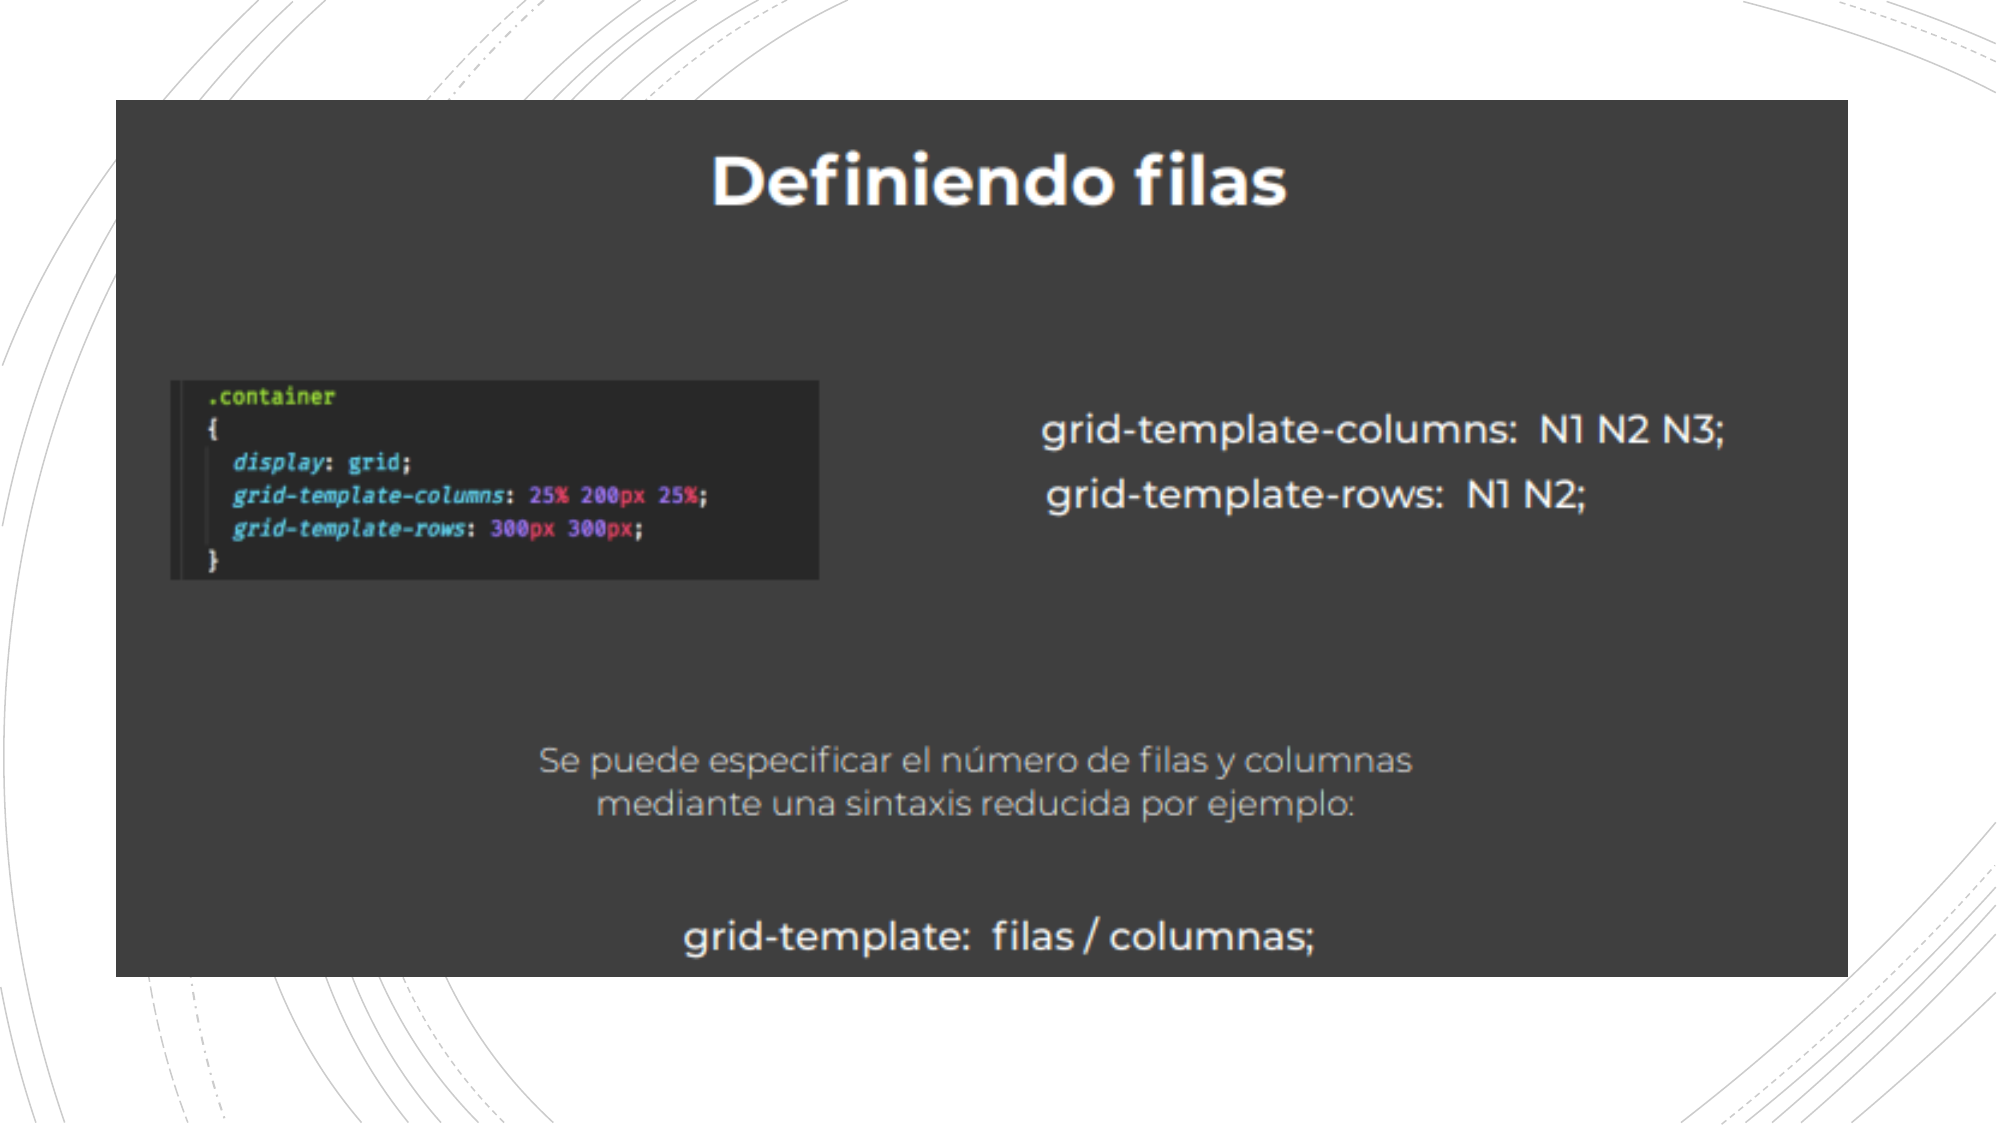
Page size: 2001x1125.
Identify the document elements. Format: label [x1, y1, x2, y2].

picture [116, 99, 1848, 977]
